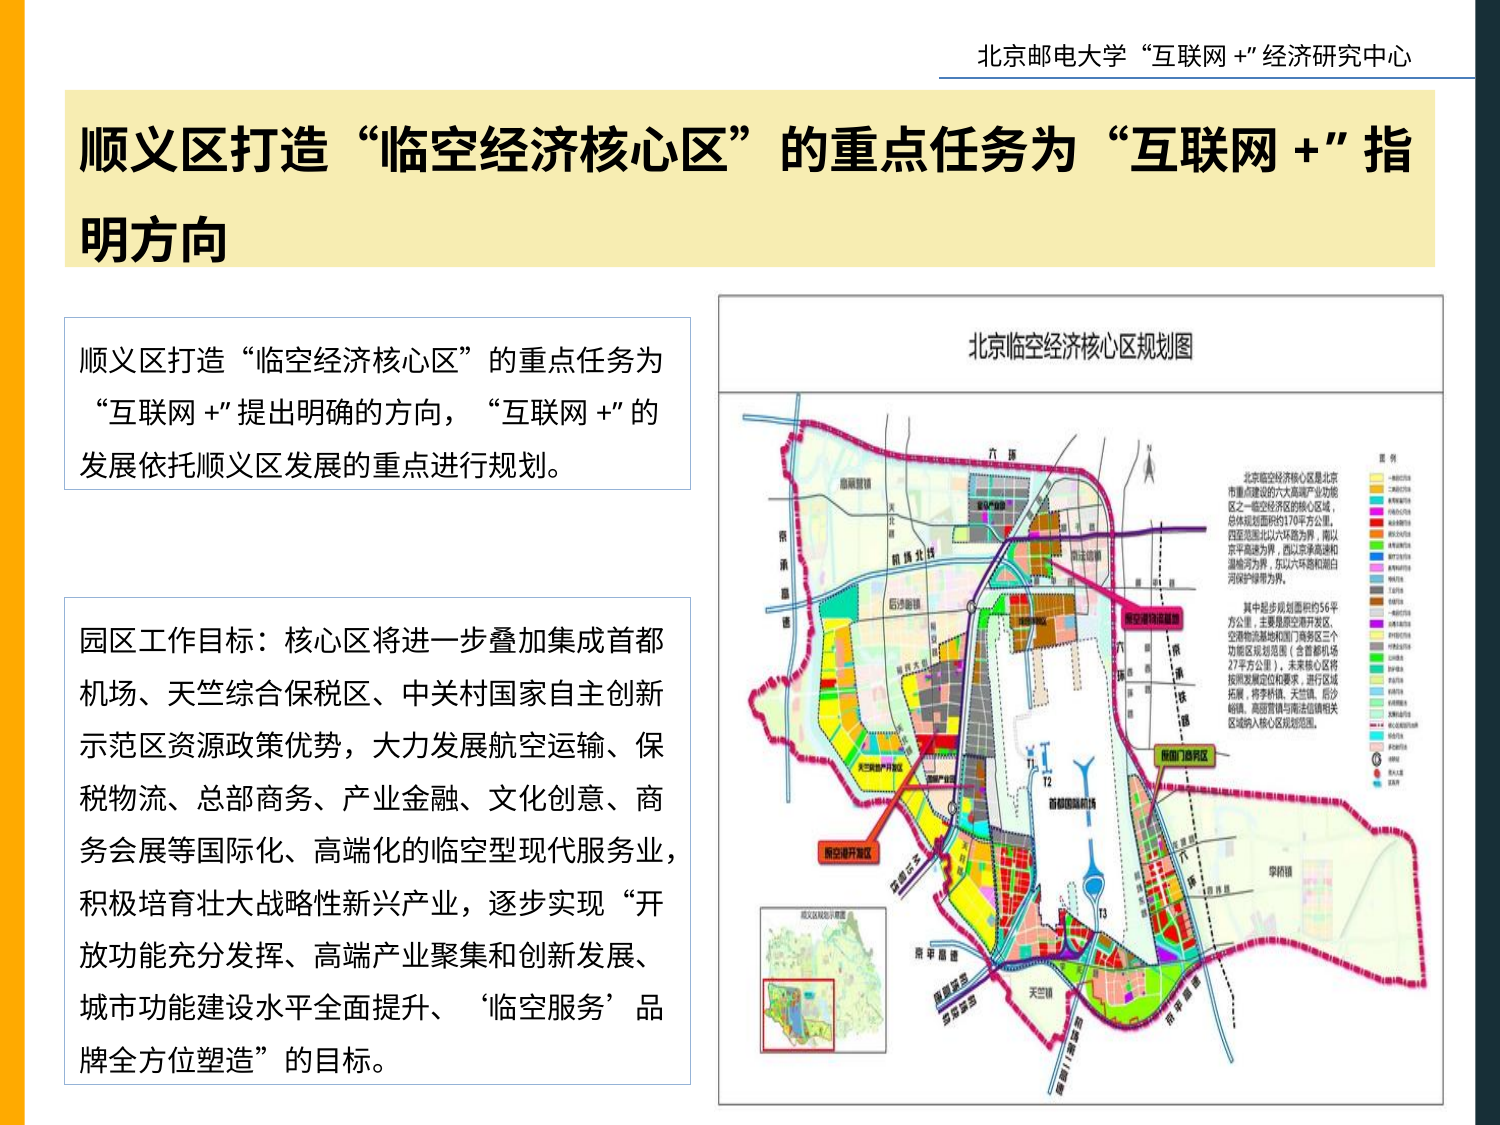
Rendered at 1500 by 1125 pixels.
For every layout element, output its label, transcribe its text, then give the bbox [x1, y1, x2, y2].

text_box 园区工作目标：核心区将进一步叠加集成首都机场、天竺综合保税区、中关村国家自主创新示范区资源政策优势，大力发展航空运输、保税物流、总部商务、产业金融、文化创意、商务会展等国际化、高端化的临空型现代服务业，积极培育壮大战略性新兴产业，逐步实现“开放功能充分发挥、高端产业聚集和创新发展、城市功能建设水平全面提升、‘临空服务’品牌全方位塑造”的目标。 [64, 597, 691, 1085]
text_box 顺义区打造“临空经济核心区”的重点任务为“互联网+”指明方向 [63, 88, 1437, 269]
picture [714, 290, 1448, 1112]
text_box 顺义区打造“临空经济核心区”的重点任务为“互联网+”提出明确的方向，“互联网+”的发展依托顺义区发展的重点进行规划。 [64, 317, 691, 490]
